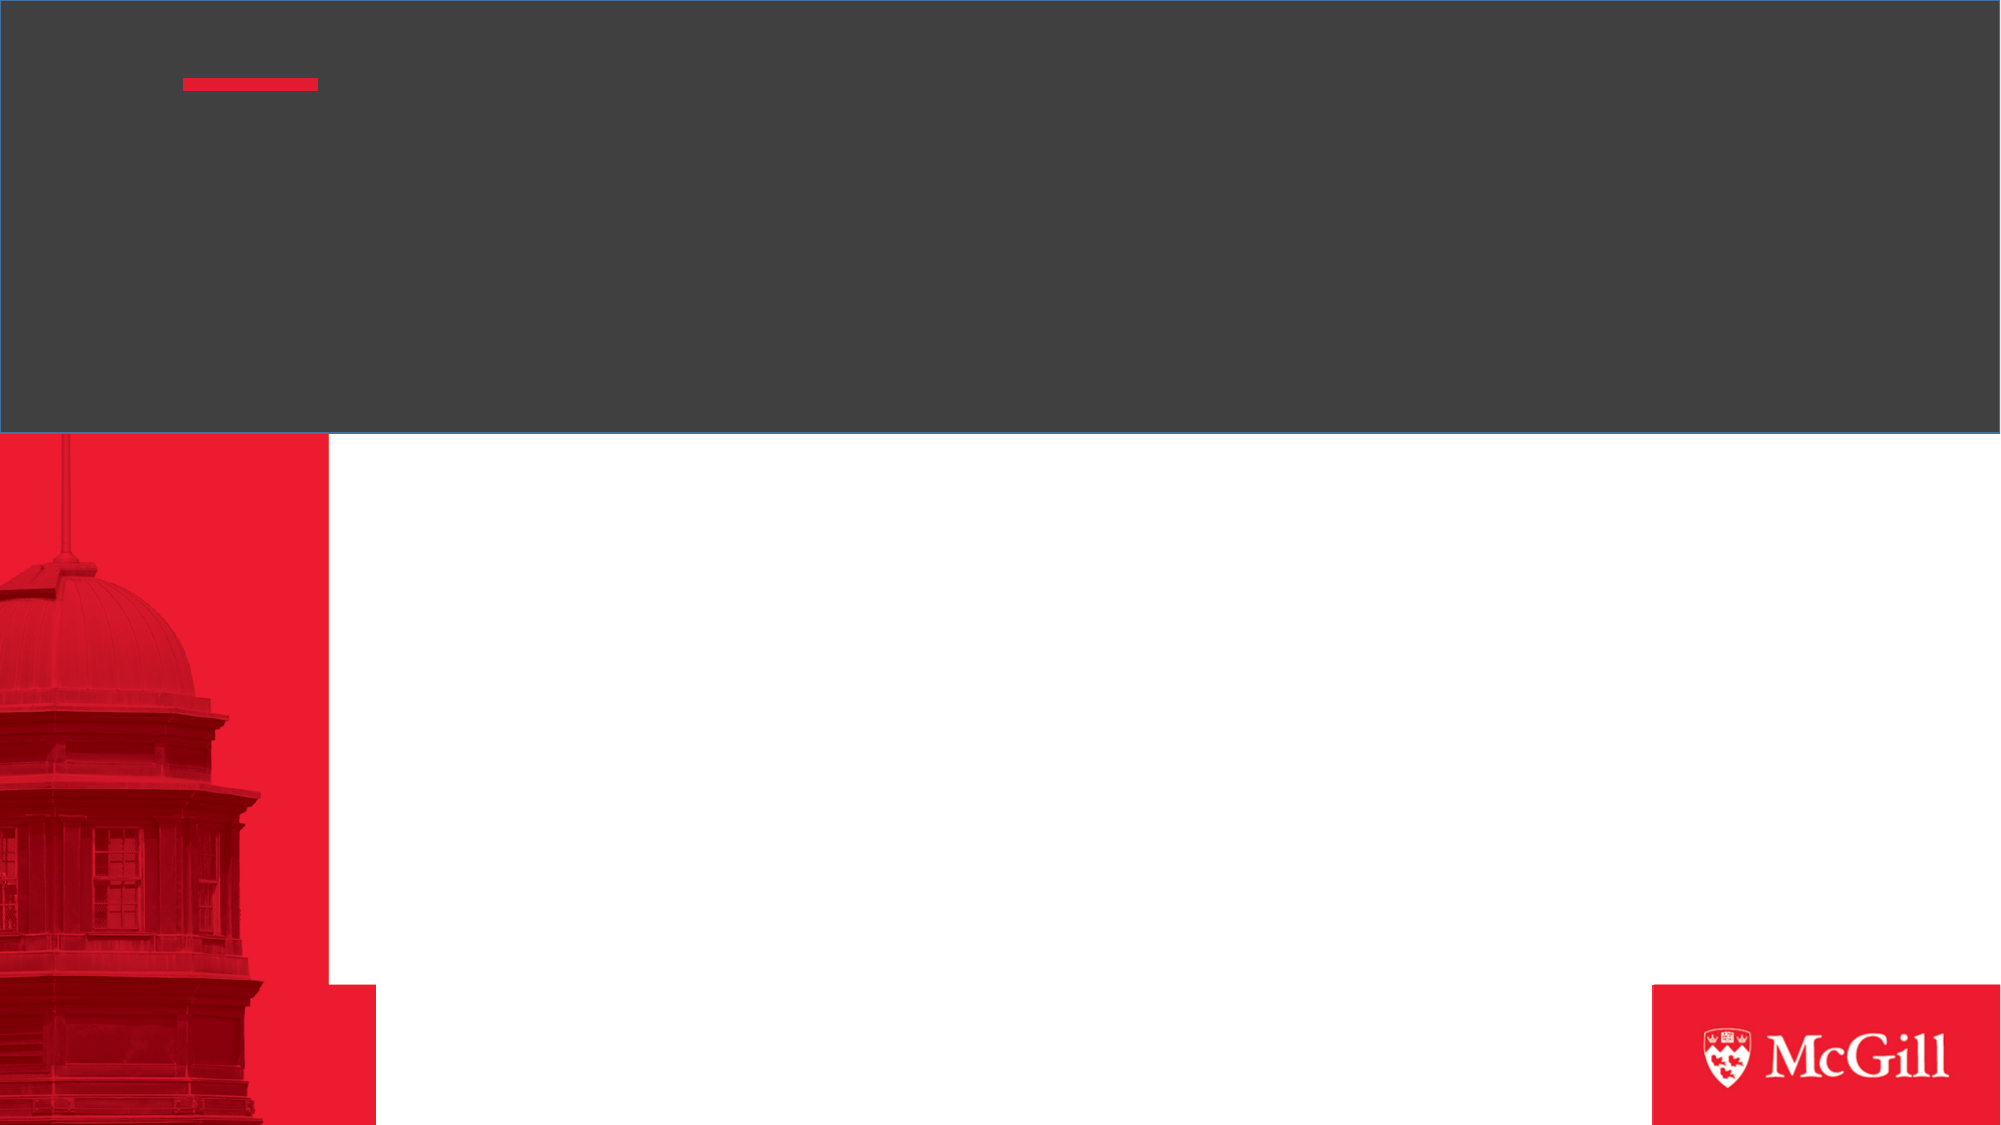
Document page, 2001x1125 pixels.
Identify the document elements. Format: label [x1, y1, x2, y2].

picture [0, 432, 2001, 1125]
